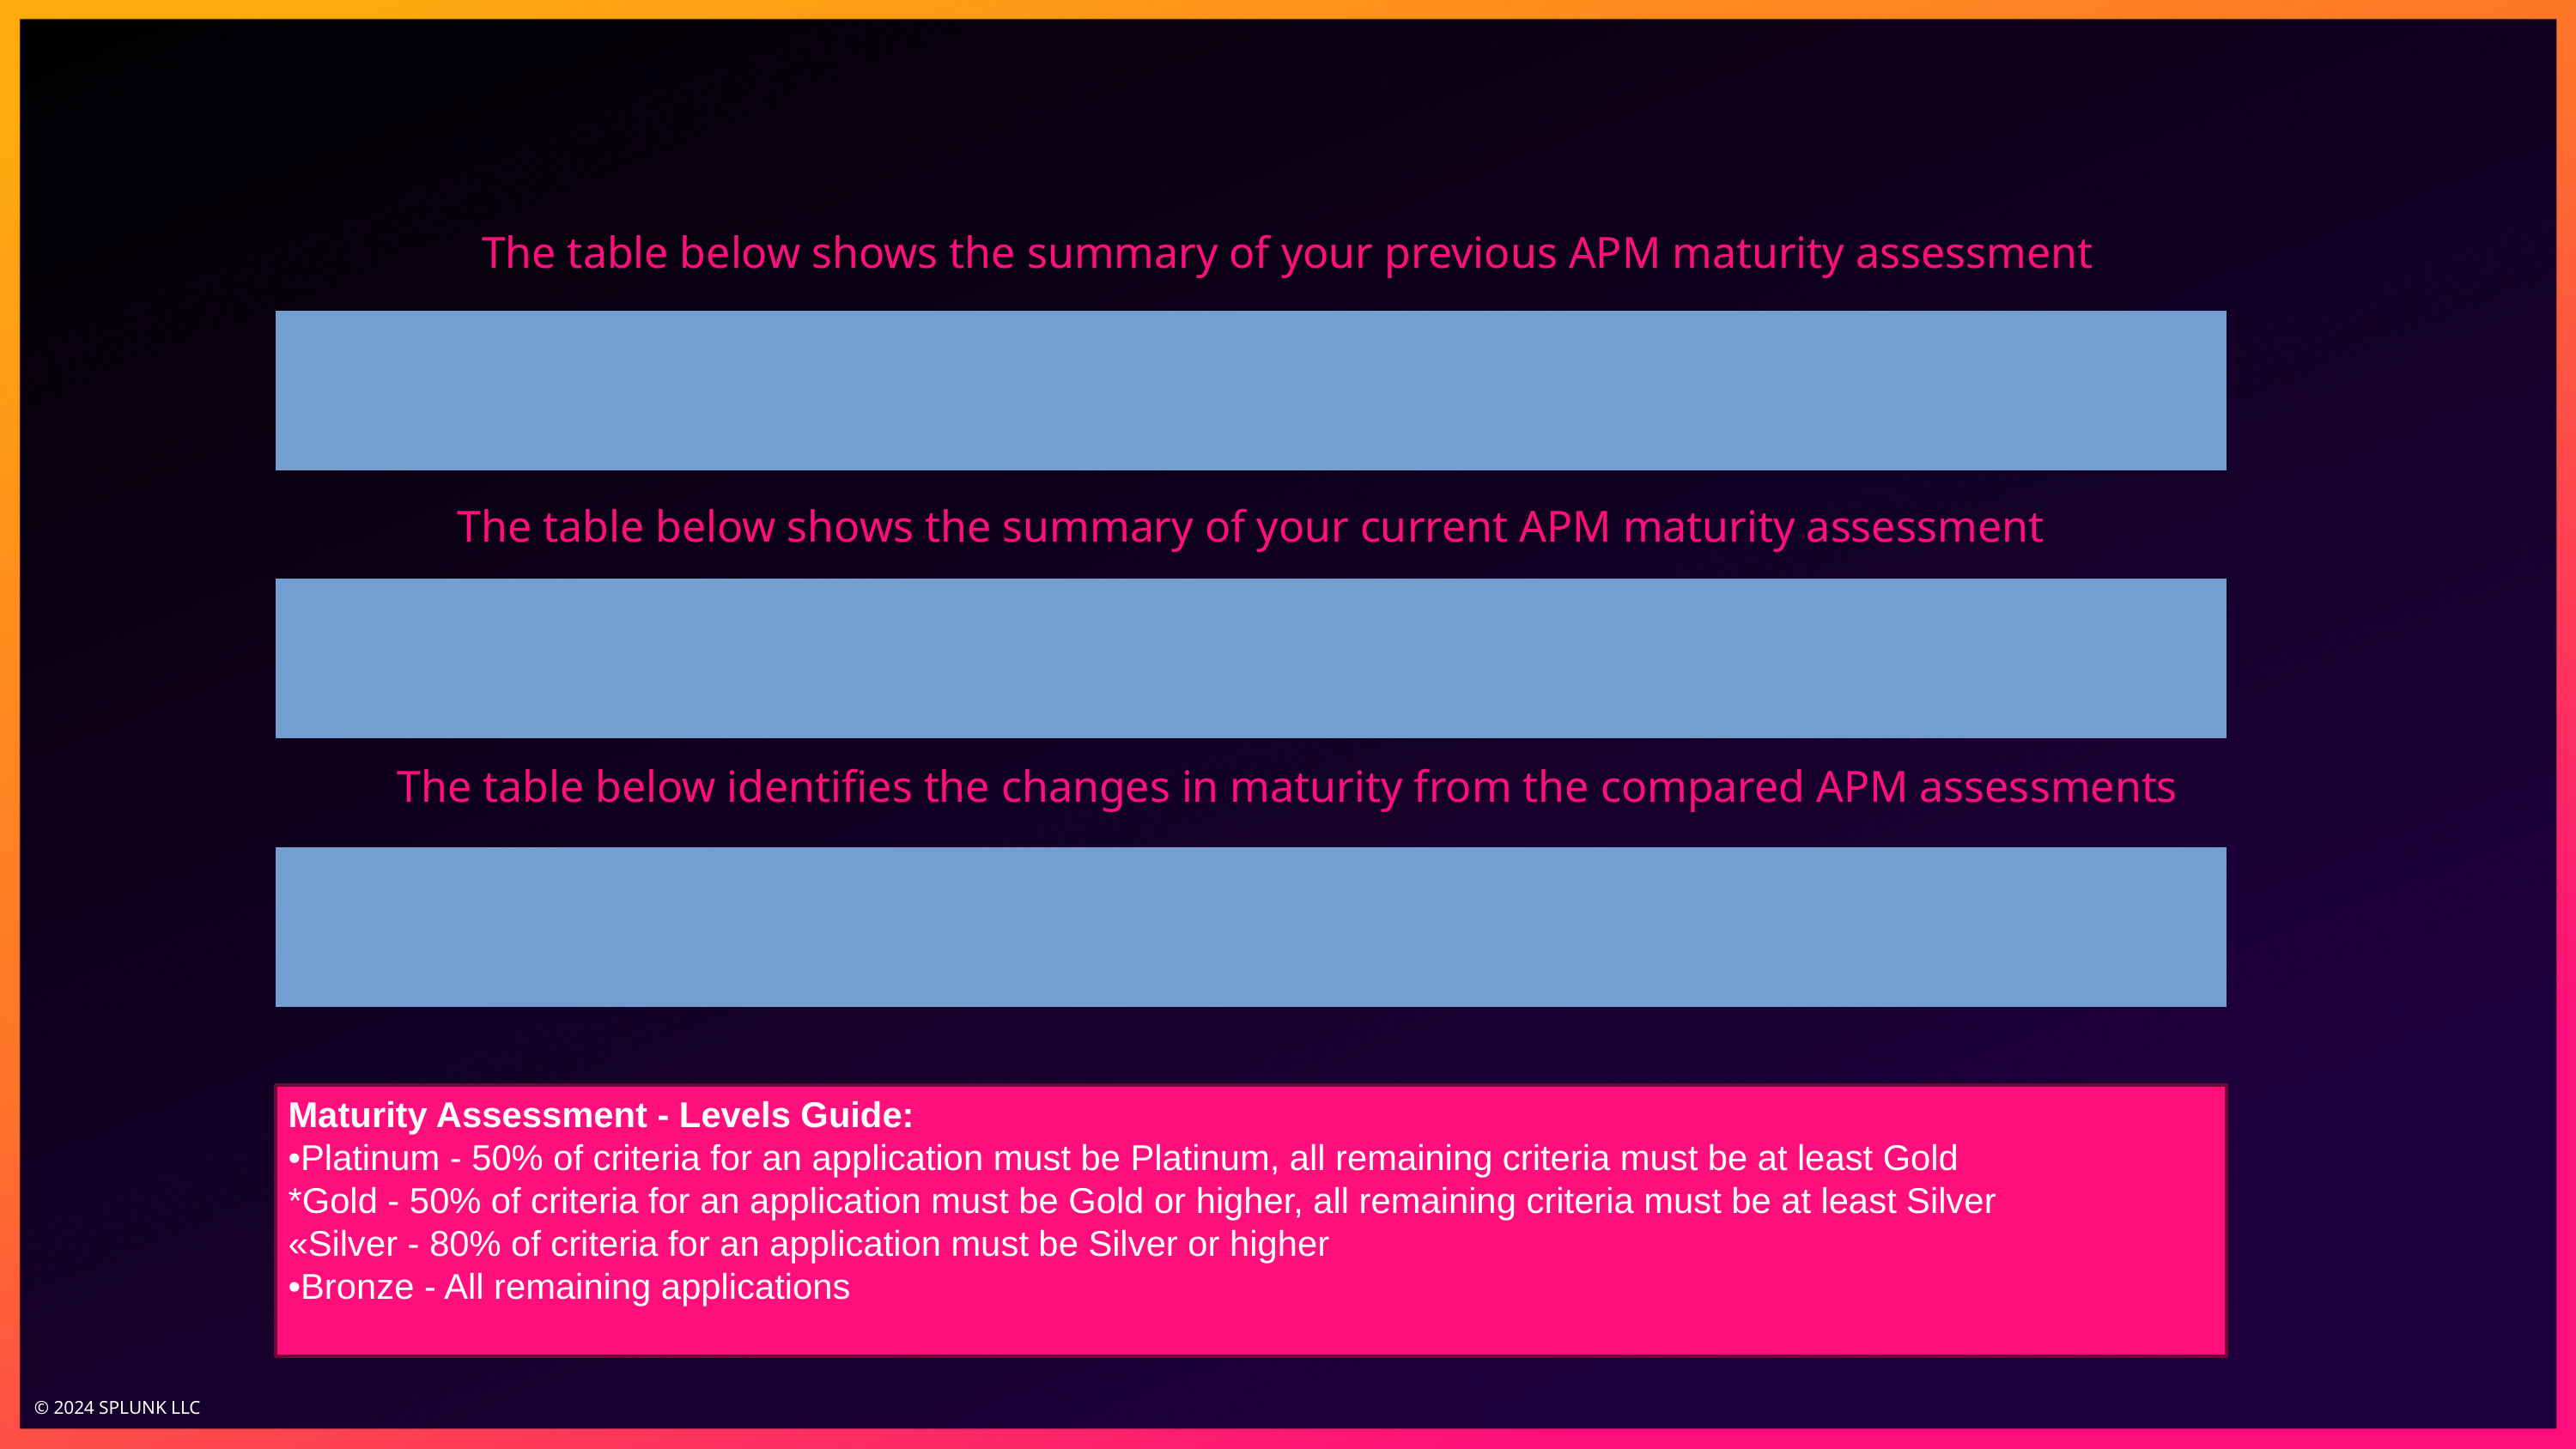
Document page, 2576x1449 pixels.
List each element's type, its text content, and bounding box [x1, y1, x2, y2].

picture [0, 0, 2576, 1449]
text_box The table below shows the summary of your previous APM maturity assessment [364, 218, 2212, 283]
text_box Maturity Assessment - Levels Guide: •Platinum - 50% of criteria for an application must be Platinum, all remaining criteria must be at least Gold *Gold - 50% of criteria for an application must be Gold or higher, all remaining criteria must be at least Silver «Silver - 80% of criteria for an application must be Silver or higher •Bronze - All remaining applications [274, 1083, 2228, 1358]
text_box The table below identifies the changes in maturity from the compared APM assessments [364, 753, 2212, 817]
text_box The table below shows the summary of your current APM maturity assessment [326, 492, 2175, 557]
